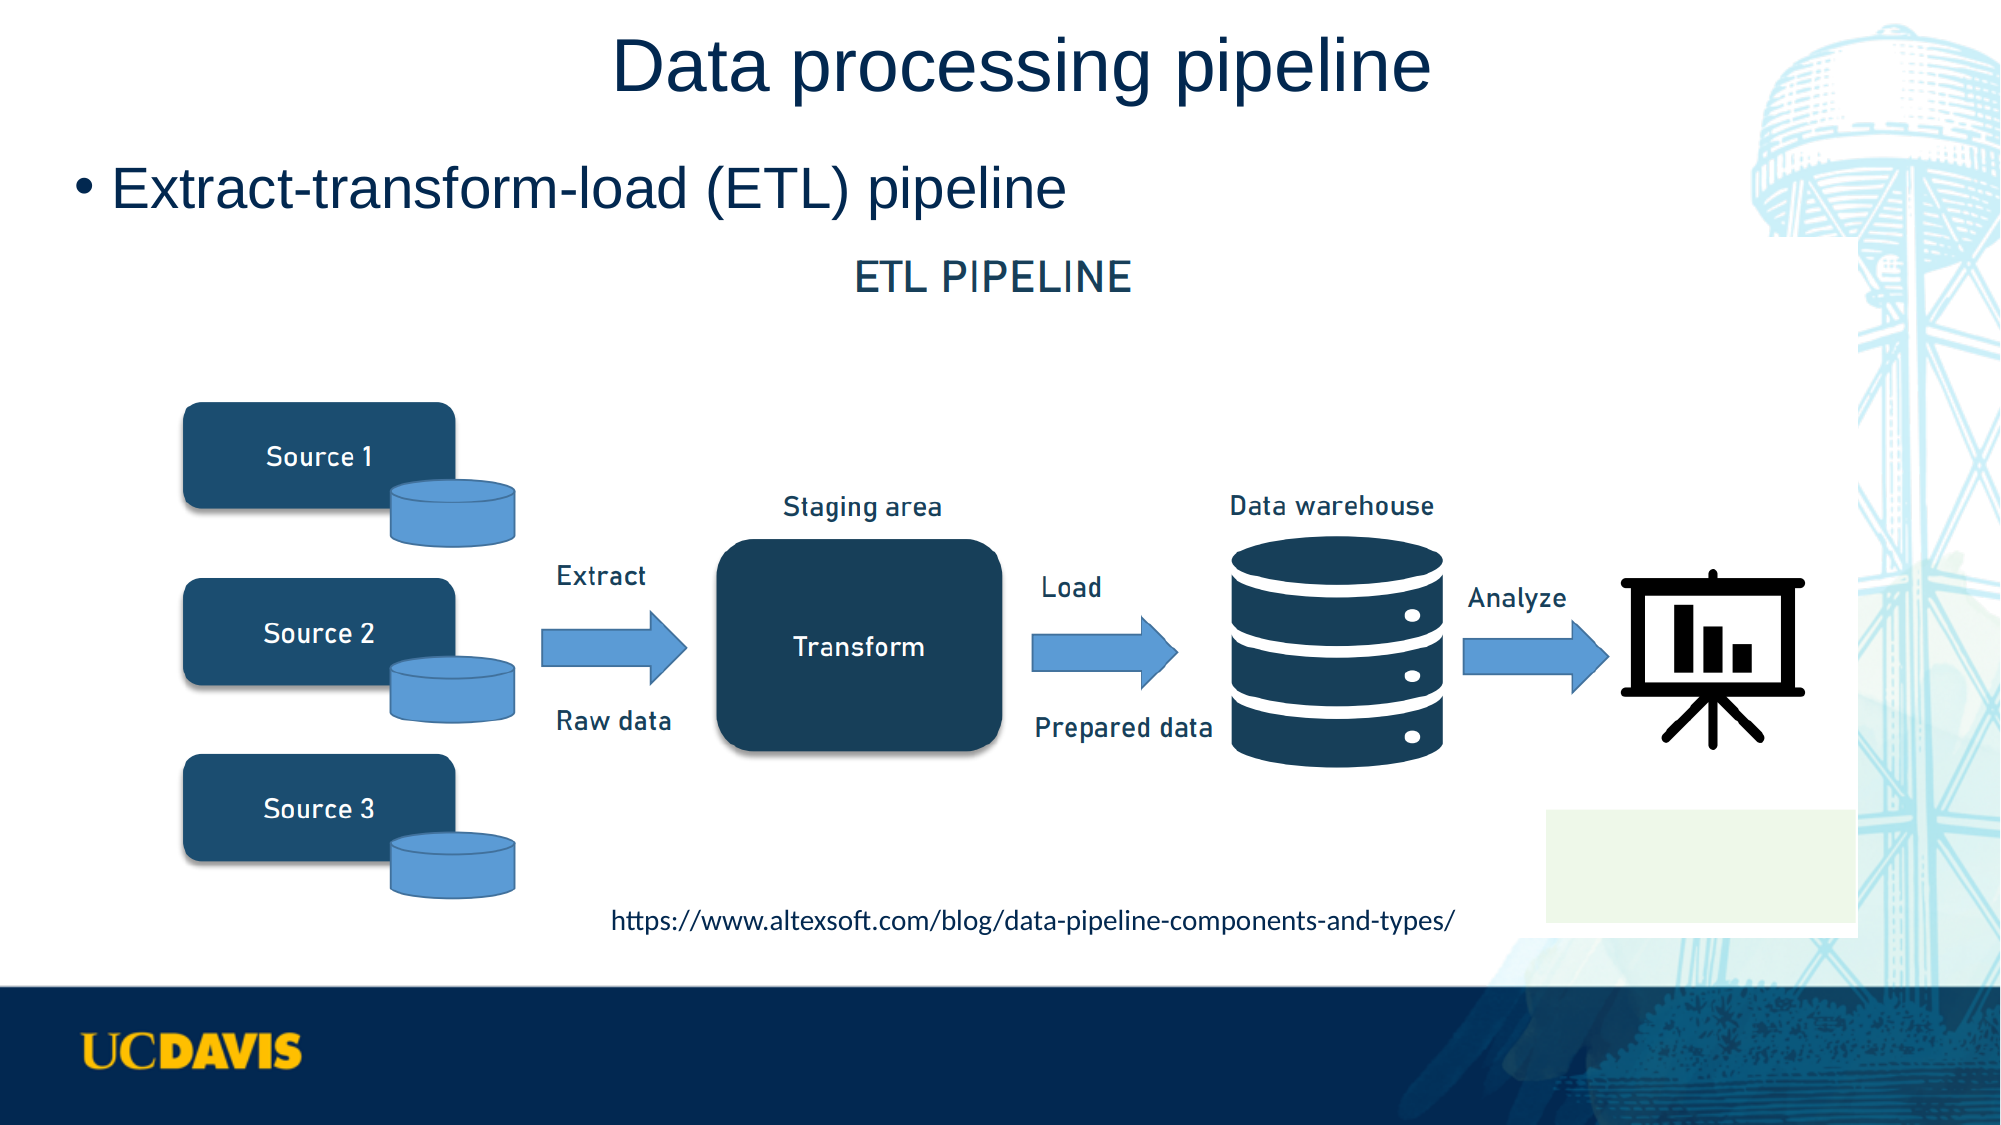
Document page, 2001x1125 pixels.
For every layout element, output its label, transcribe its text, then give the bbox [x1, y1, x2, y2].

picture [0, 0, 2001, 1125]
list Extract-transform-load (ETL) pipeline [59, 128, 1938, 985]
title Data processing pipeline [0, 0, 2000, 115]
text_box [138, 237, 1858, 945]
